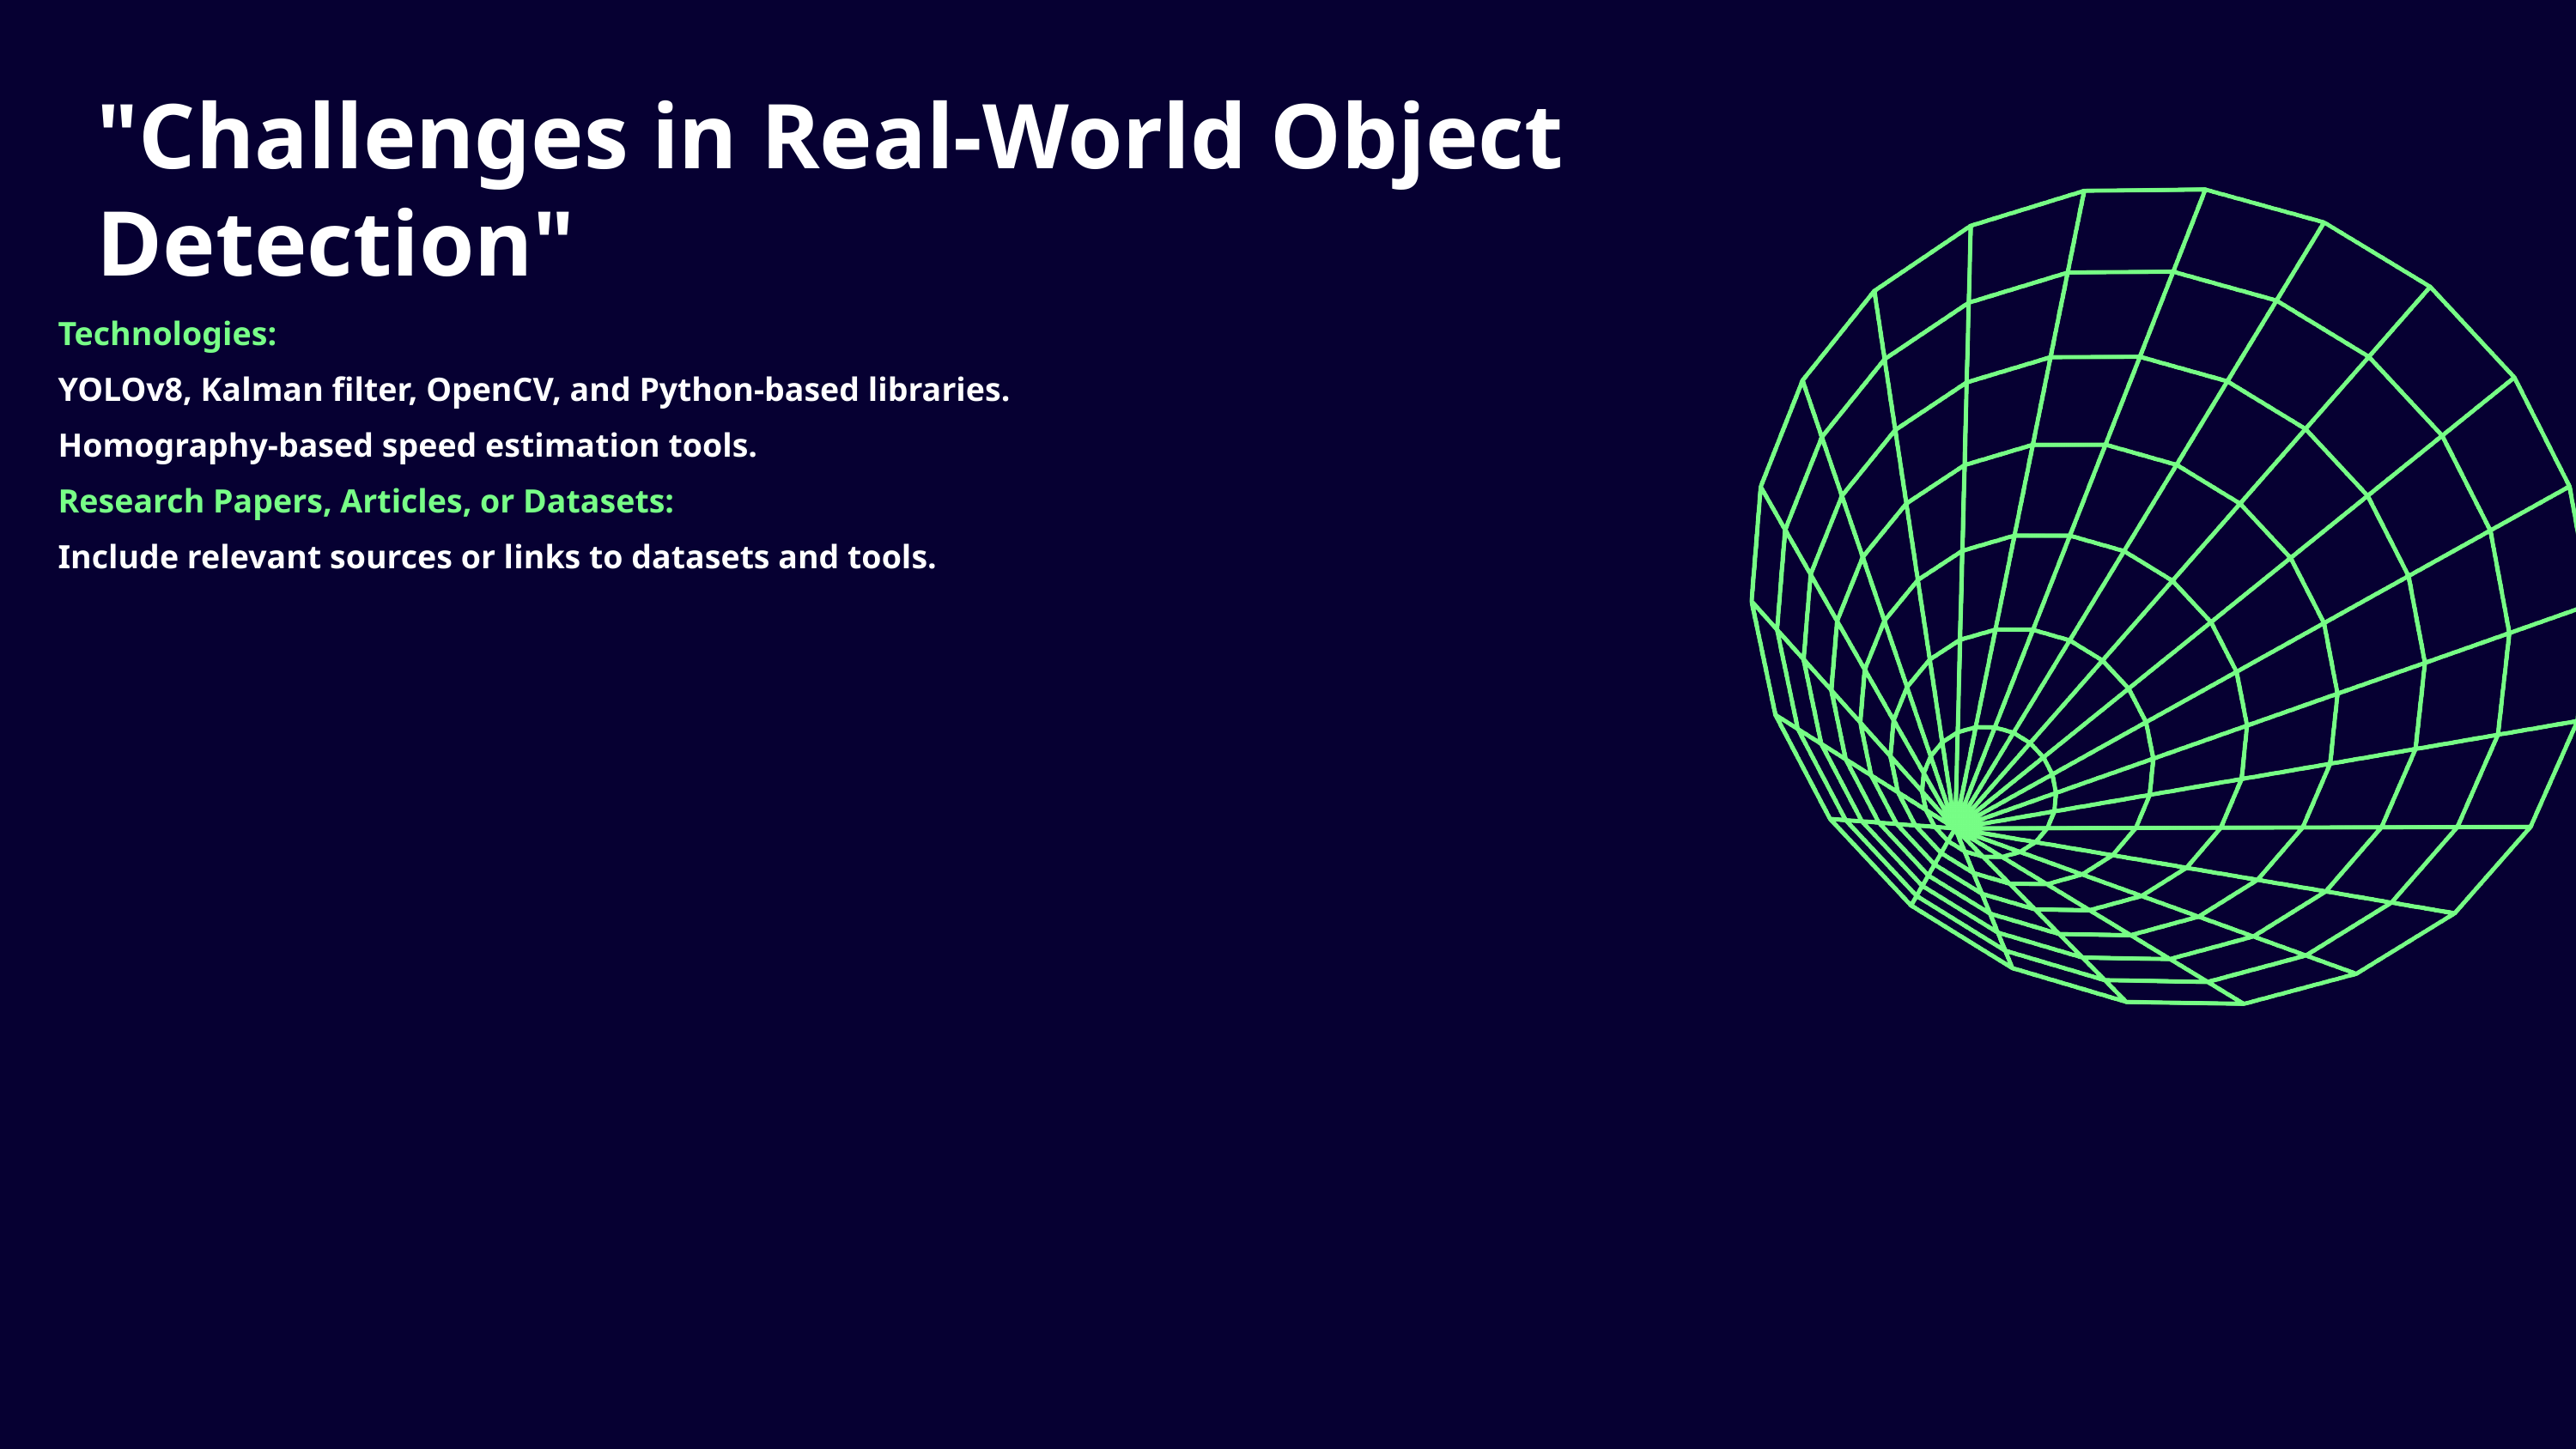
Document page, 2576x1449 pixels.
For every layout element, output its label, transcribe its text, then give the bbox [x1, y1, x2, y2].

text_box [1749, 187, 2576, 1007]
text_box Technologies: YOLOv8, Kalman filter, OpenCV, and Python-based libraries. Homography-based speed estimation tools. Research Papers, Articles, or Datasets: Include relevant sources or links to datasets and tools. [58, 295, 1746, 575]
text_box "Challenges in Real-World Object Detection" [96, 79, 1917, 294]
